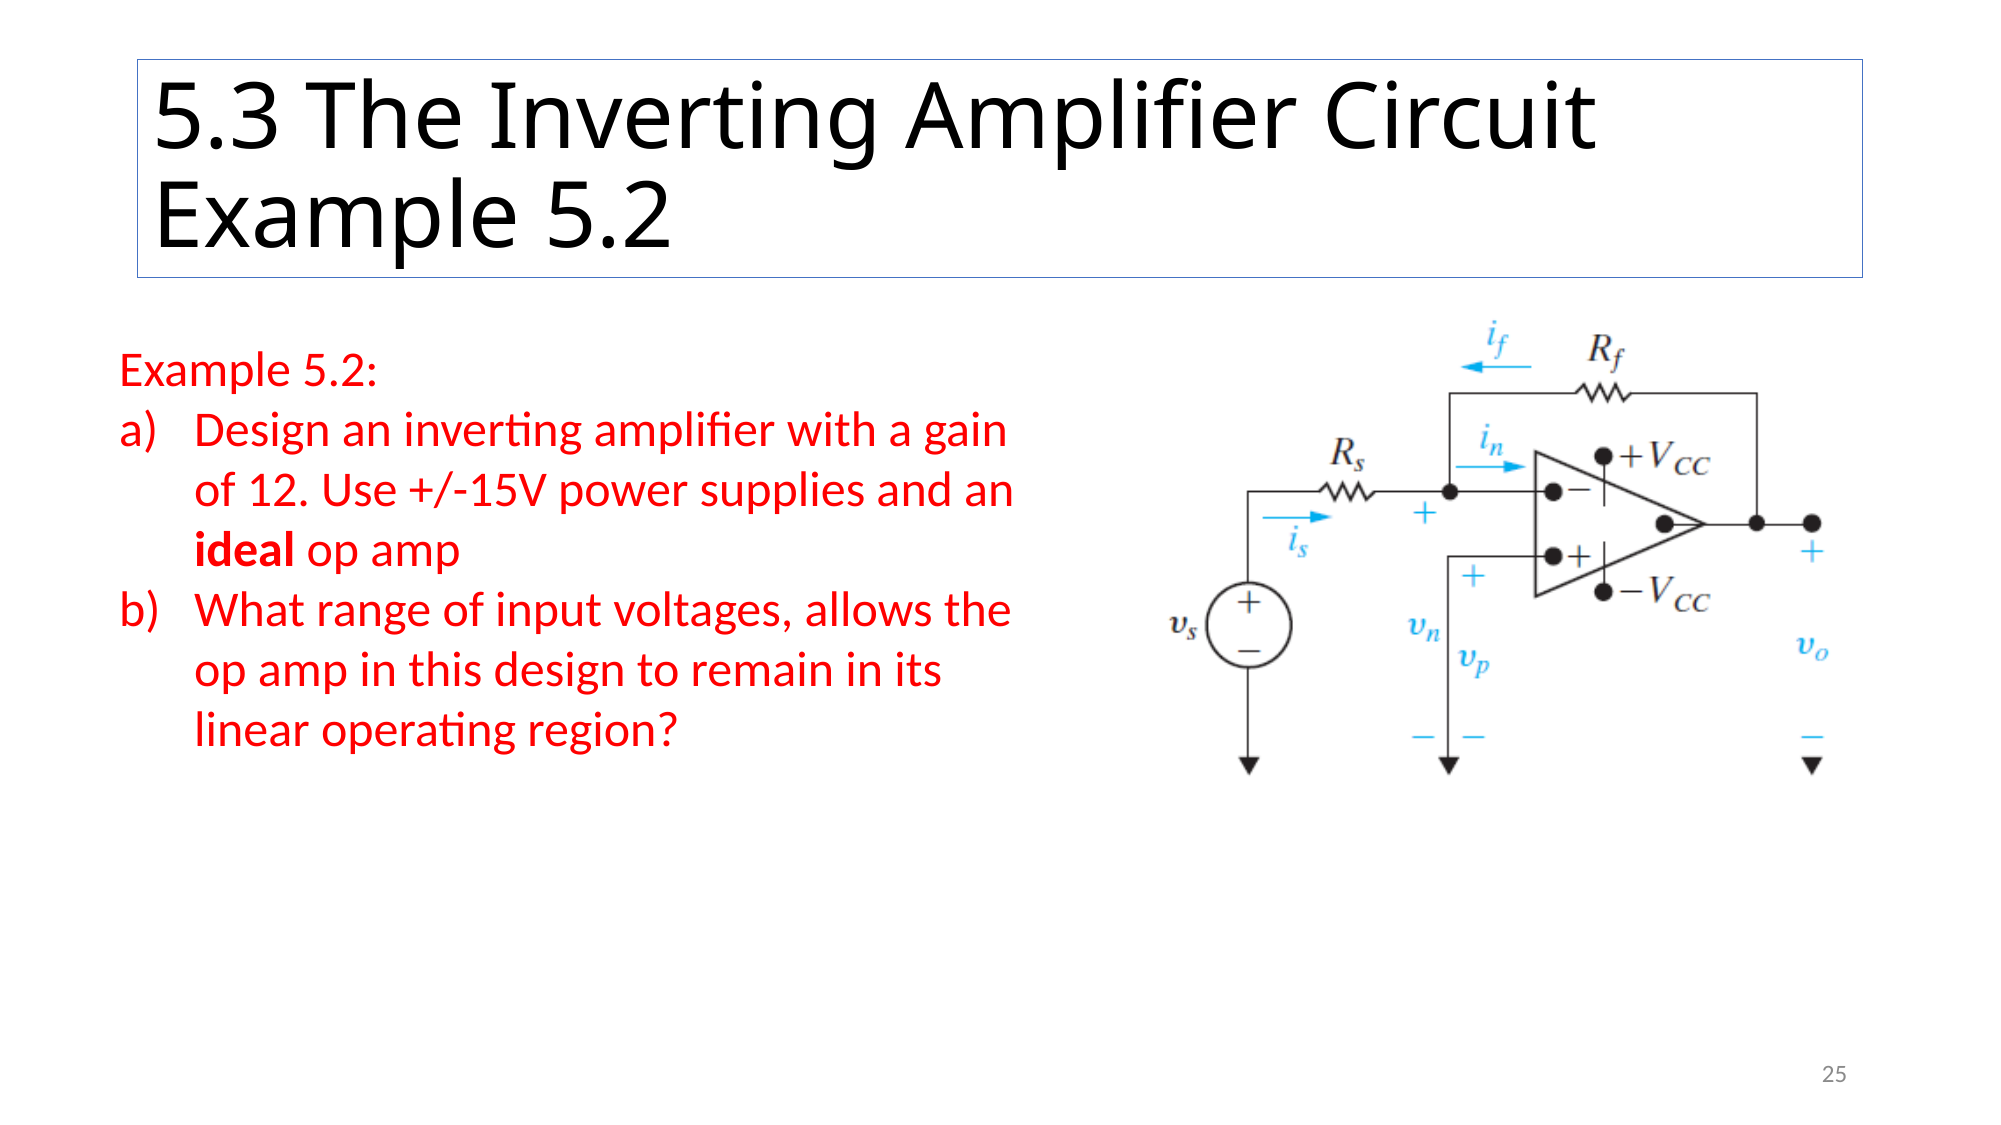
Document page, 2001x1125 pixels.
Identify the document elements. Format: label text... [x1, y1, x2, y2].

picture [1141, 298, 1860, 798]
slide_number 25 [1412, 1042, 1863, 1103]
title 5.3 The Inverting Amplifier Circuit Example 5.2 [137, 59, 1863, 278]
